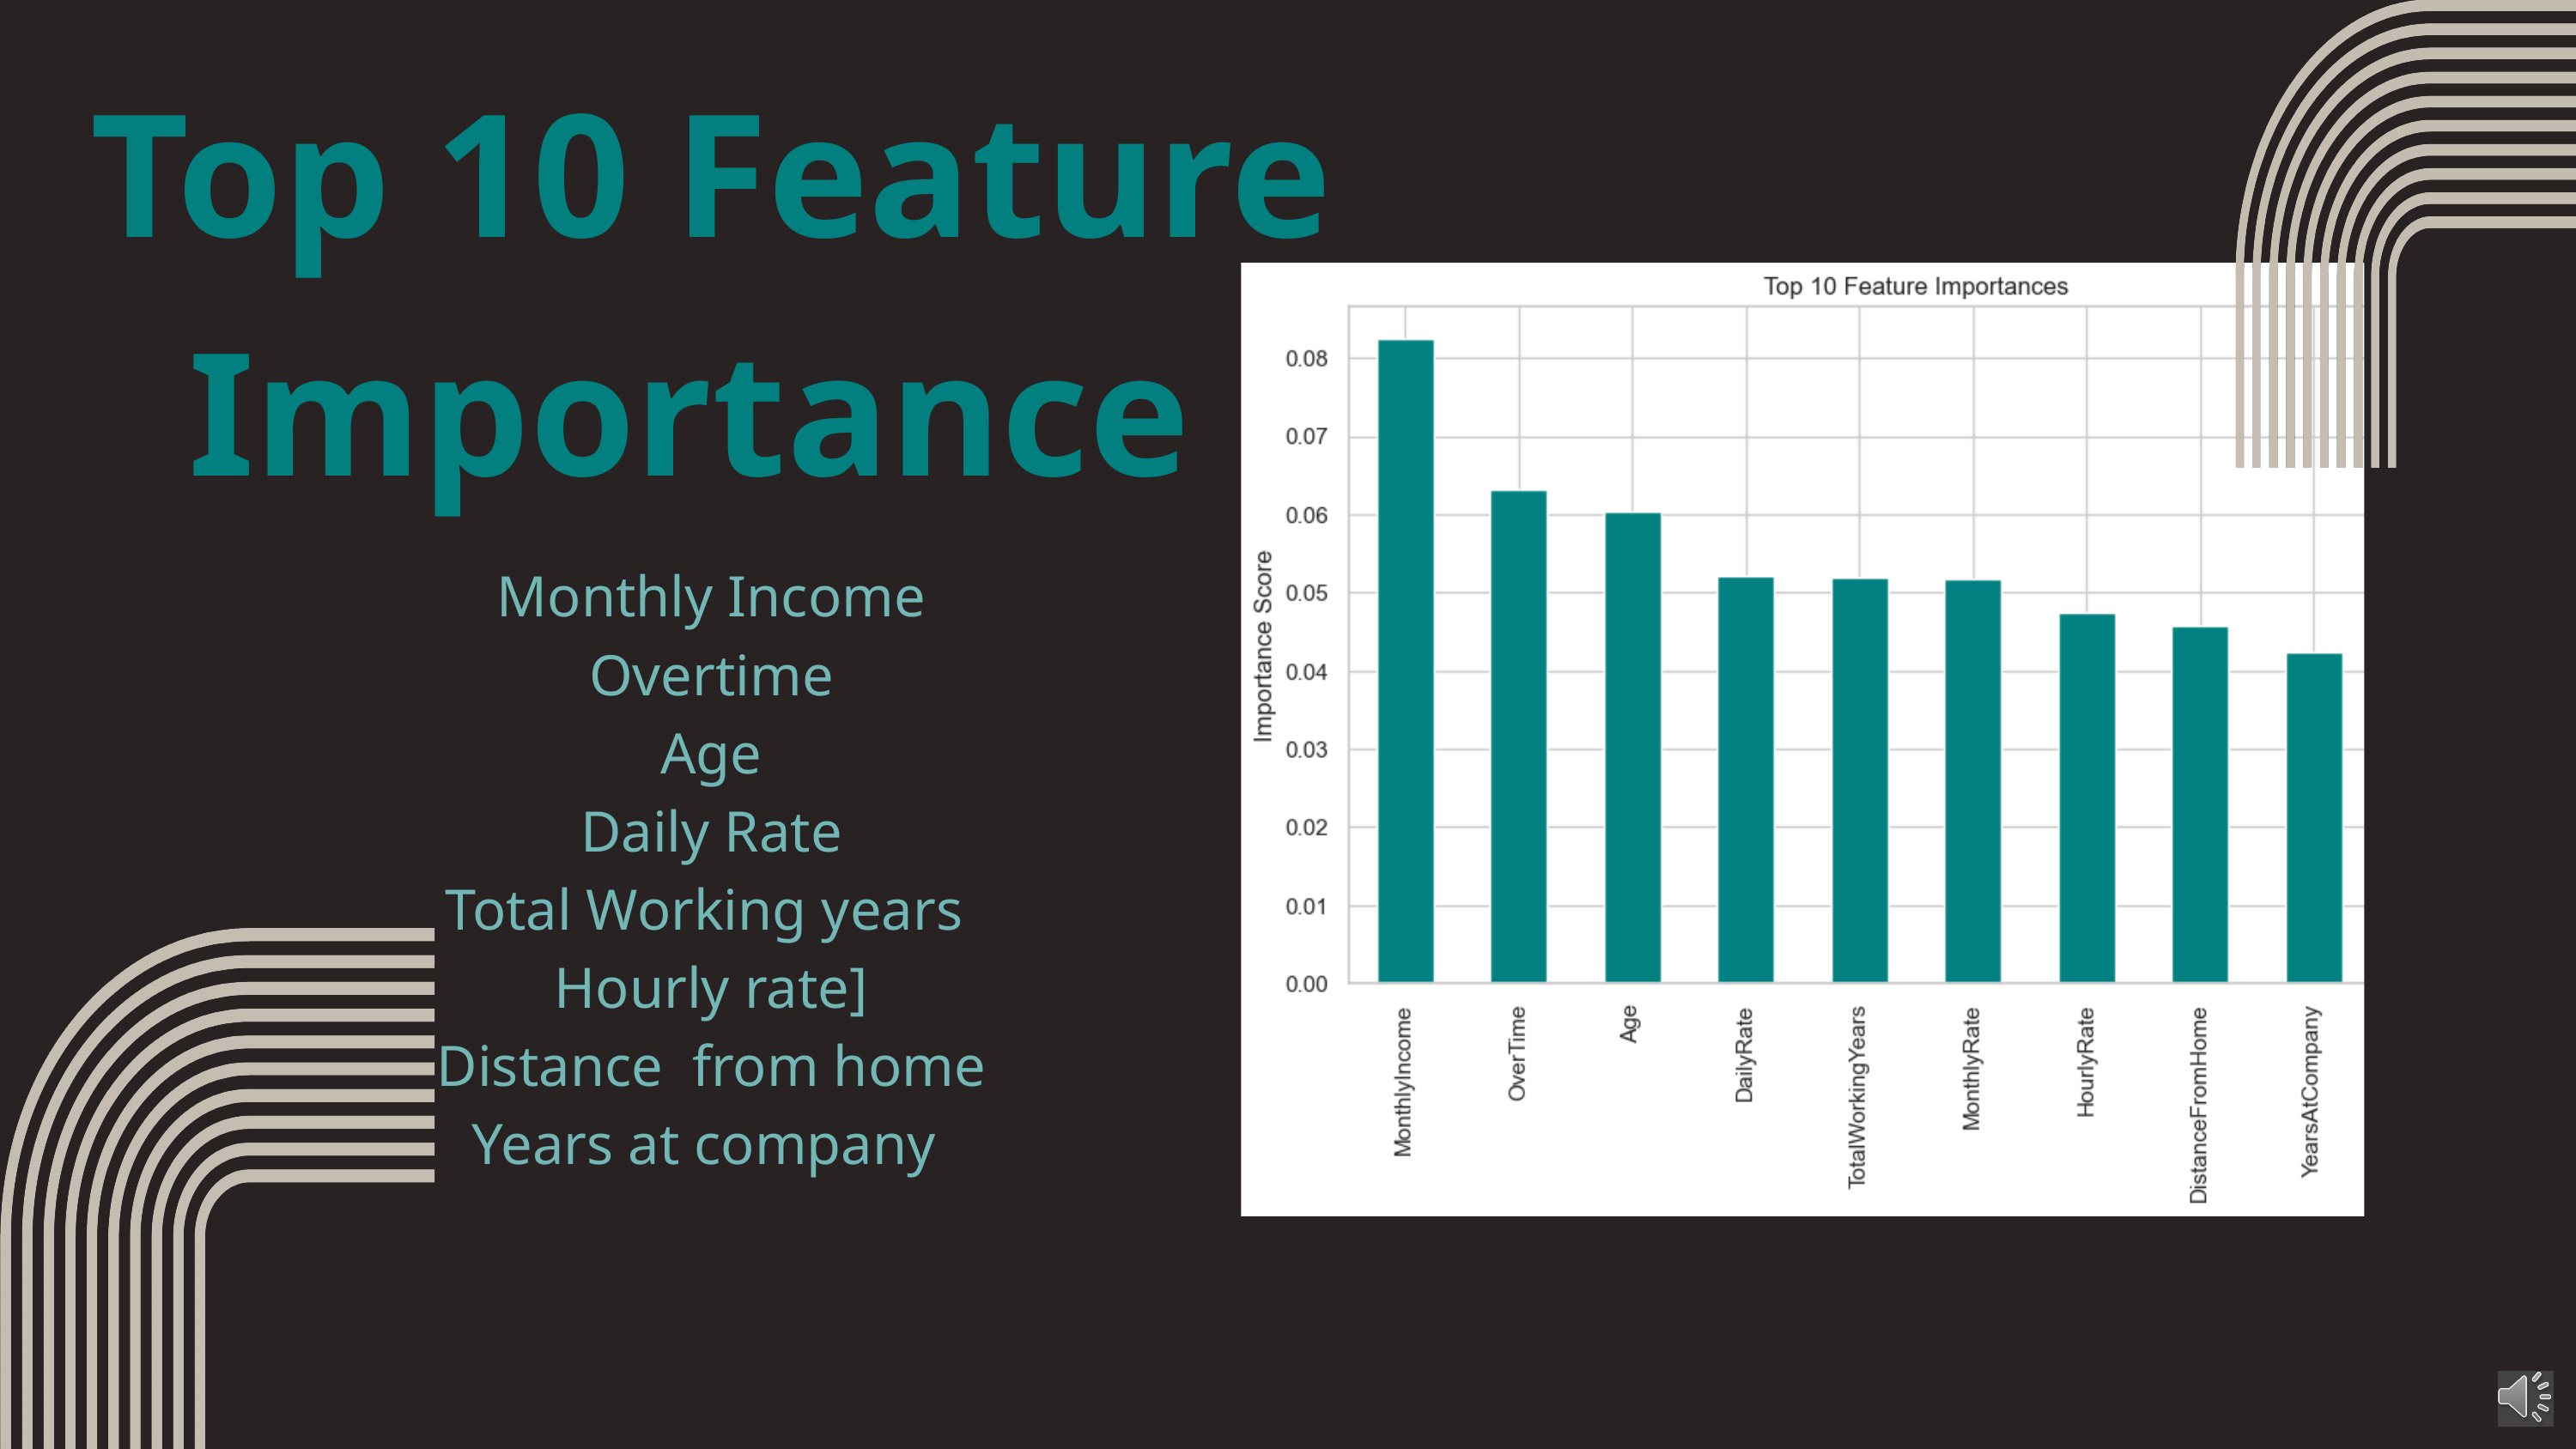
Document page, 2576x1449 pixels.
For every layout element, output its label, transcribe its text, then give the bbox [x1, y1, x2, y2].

text_box [1241, 263, 2365, 1216]
picture [2497, 1369, 2555, 1428]
text_box Monthly Income Overtime Age Daily Rate Total Working years Hourly rate] Distance from home Years at company [368, 550, 1054, 1176]
text_box Top 10 Feature Importance [52, 33, 1370, 511]
text_box [2235, 0, 2576, 468]
text_box [0, 928, 435, 1449]
